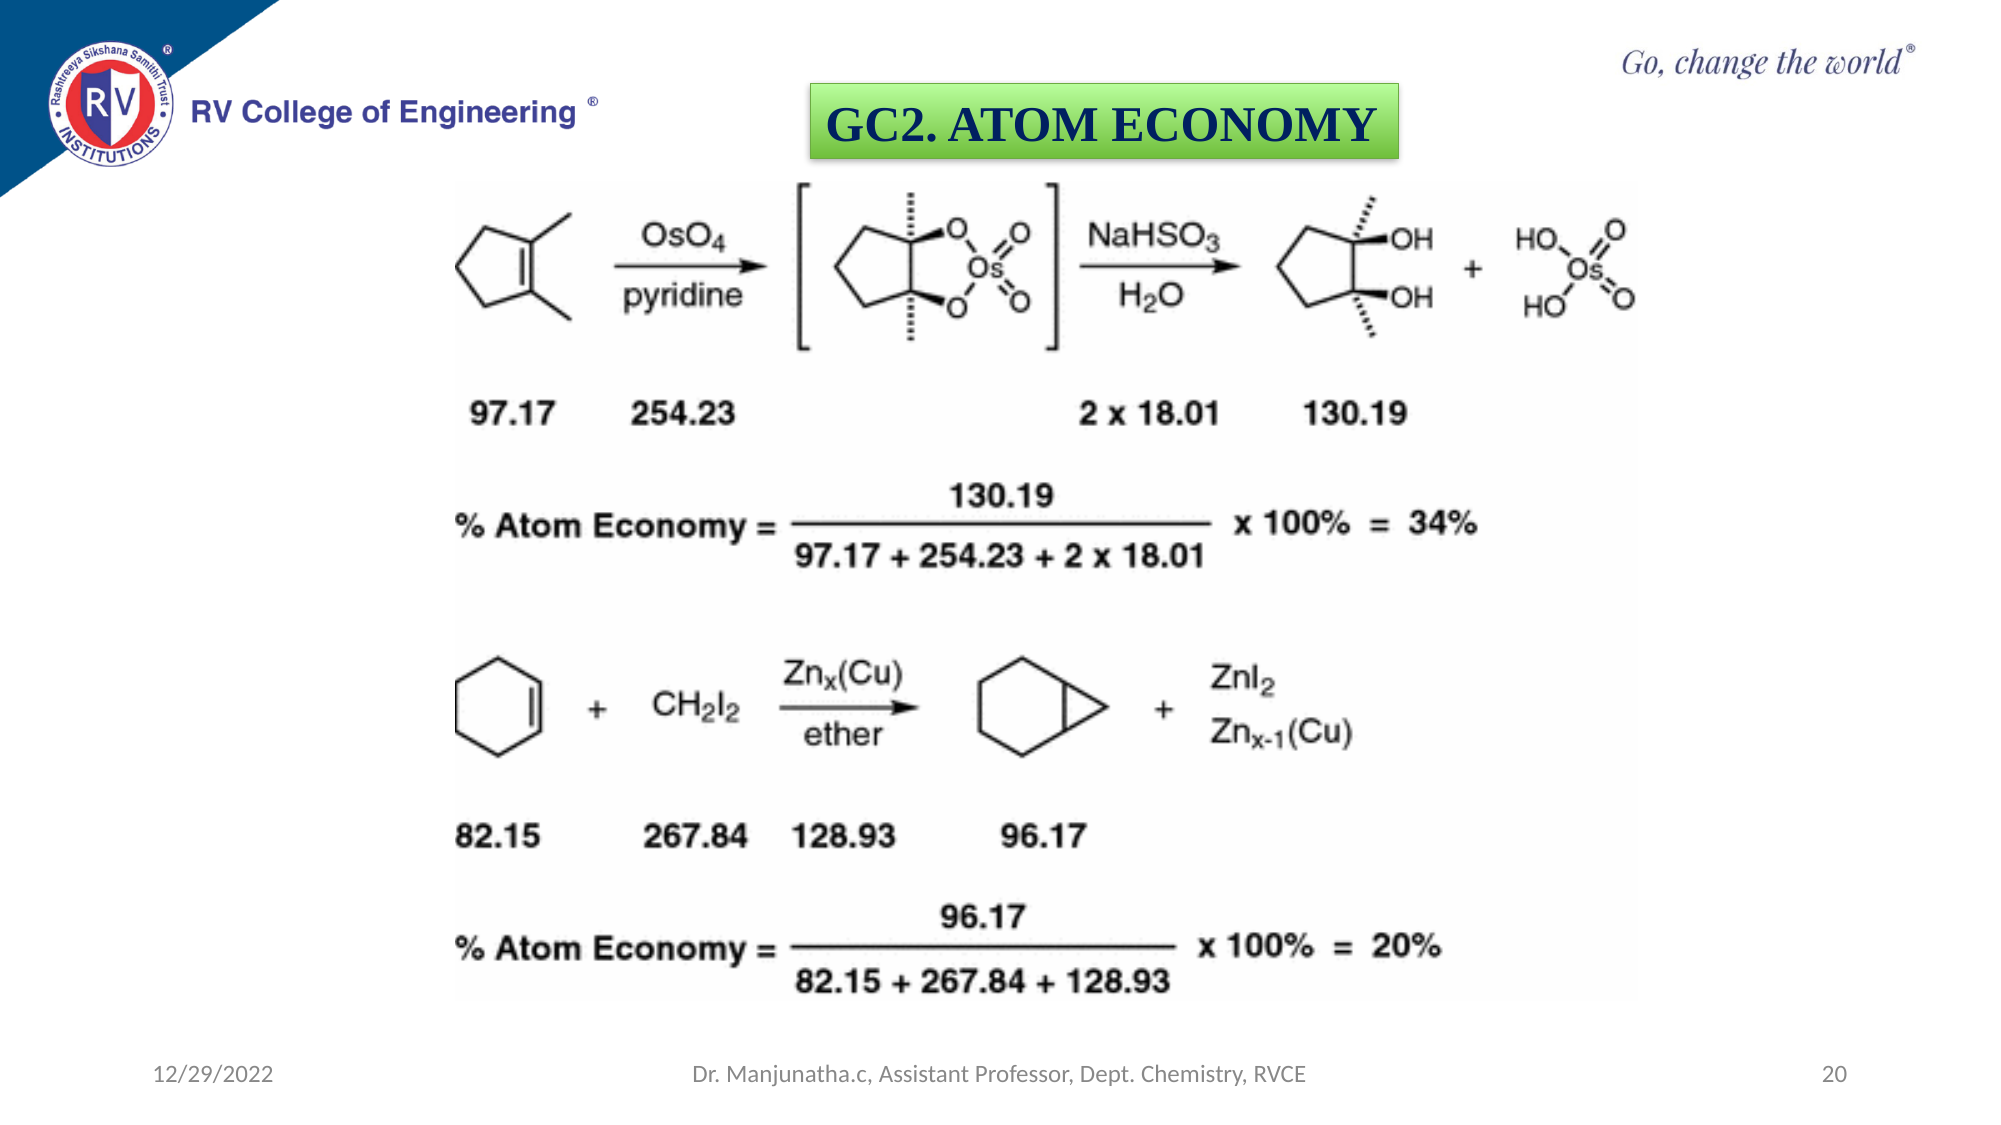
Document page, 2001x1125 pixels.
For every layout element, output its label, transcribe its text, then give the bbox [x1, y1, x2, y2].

slide_number ‹#› [1412, 1042, 1863, 1103]
picture [1604, 30, 1928, 93]
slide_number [137, 1042, 588, 1103]
footer Dr. Manjunatha.c, Assistant Professor, Dept. Chemistry, RVCE [662, 1042, 1338, 1103]
picture [0, 0, 1638, 1002]
text_box GC2. ATOM ECONOMY [810, 83, 1399, 159]
